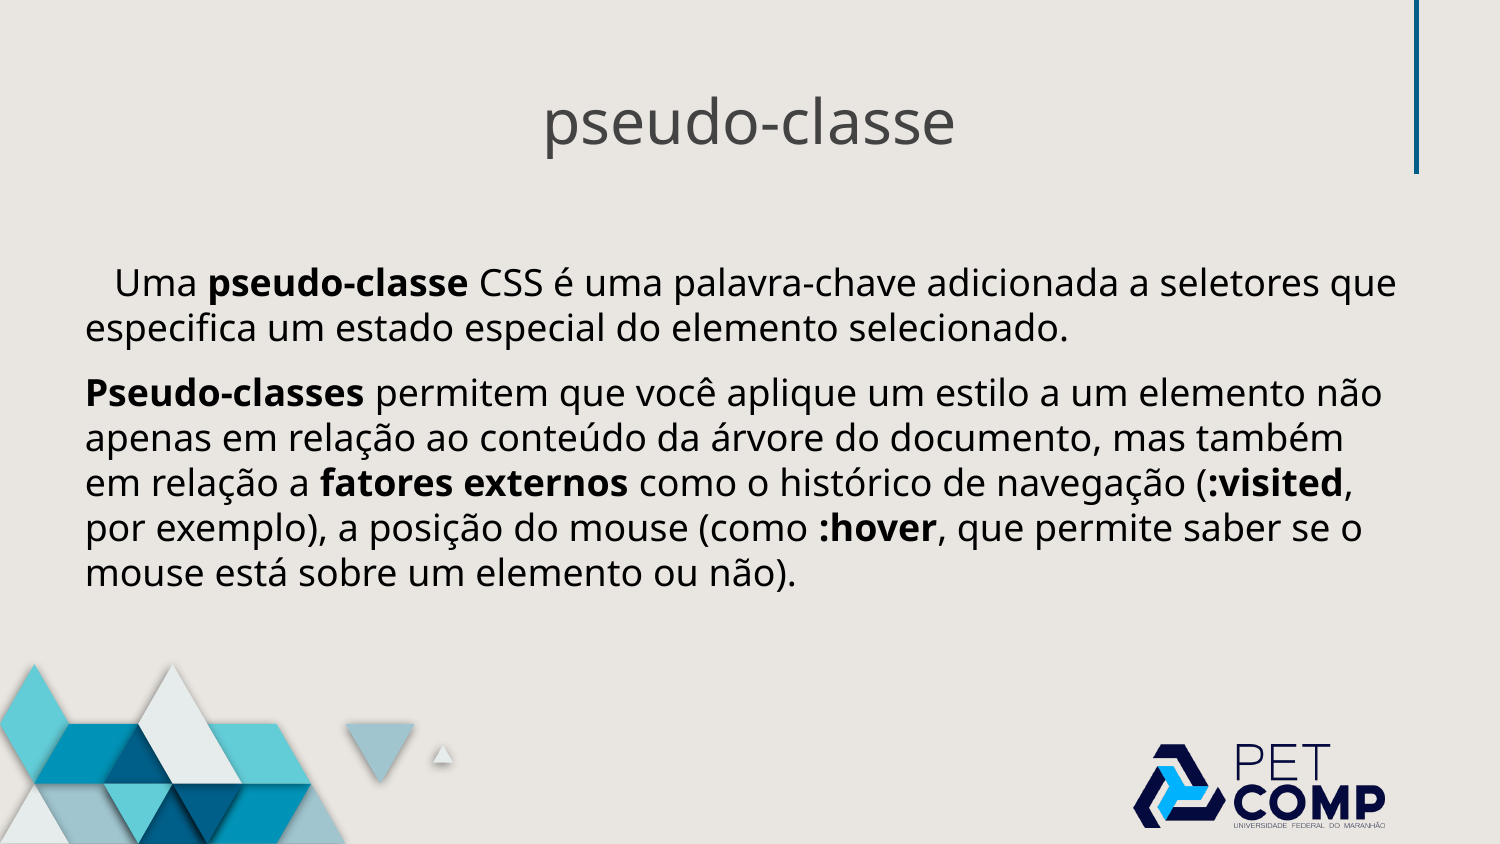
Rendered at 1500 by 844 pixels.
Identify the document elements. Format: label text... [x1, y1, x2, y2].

picture [1133, 744, 1385, 828]
title pseudo-classe [0, 76, 1500, 172]
text_box Uma pseudo-classe CSS é uma palavra-chave adicionada a seletores que especifica um estado especial do elemento selecionado. Pseudo-classes permitem que você aplique um estilo a um elemento não apenas em relação ao conteúdo da árvore do documento, mas também em relação a fatores externos como o histórico de navegação (:visited, por exemplo), a posição do mouse (como :hover, que permite saber se o mouse está sobre um elemento ou não). [69, 243, 1420, 726]
